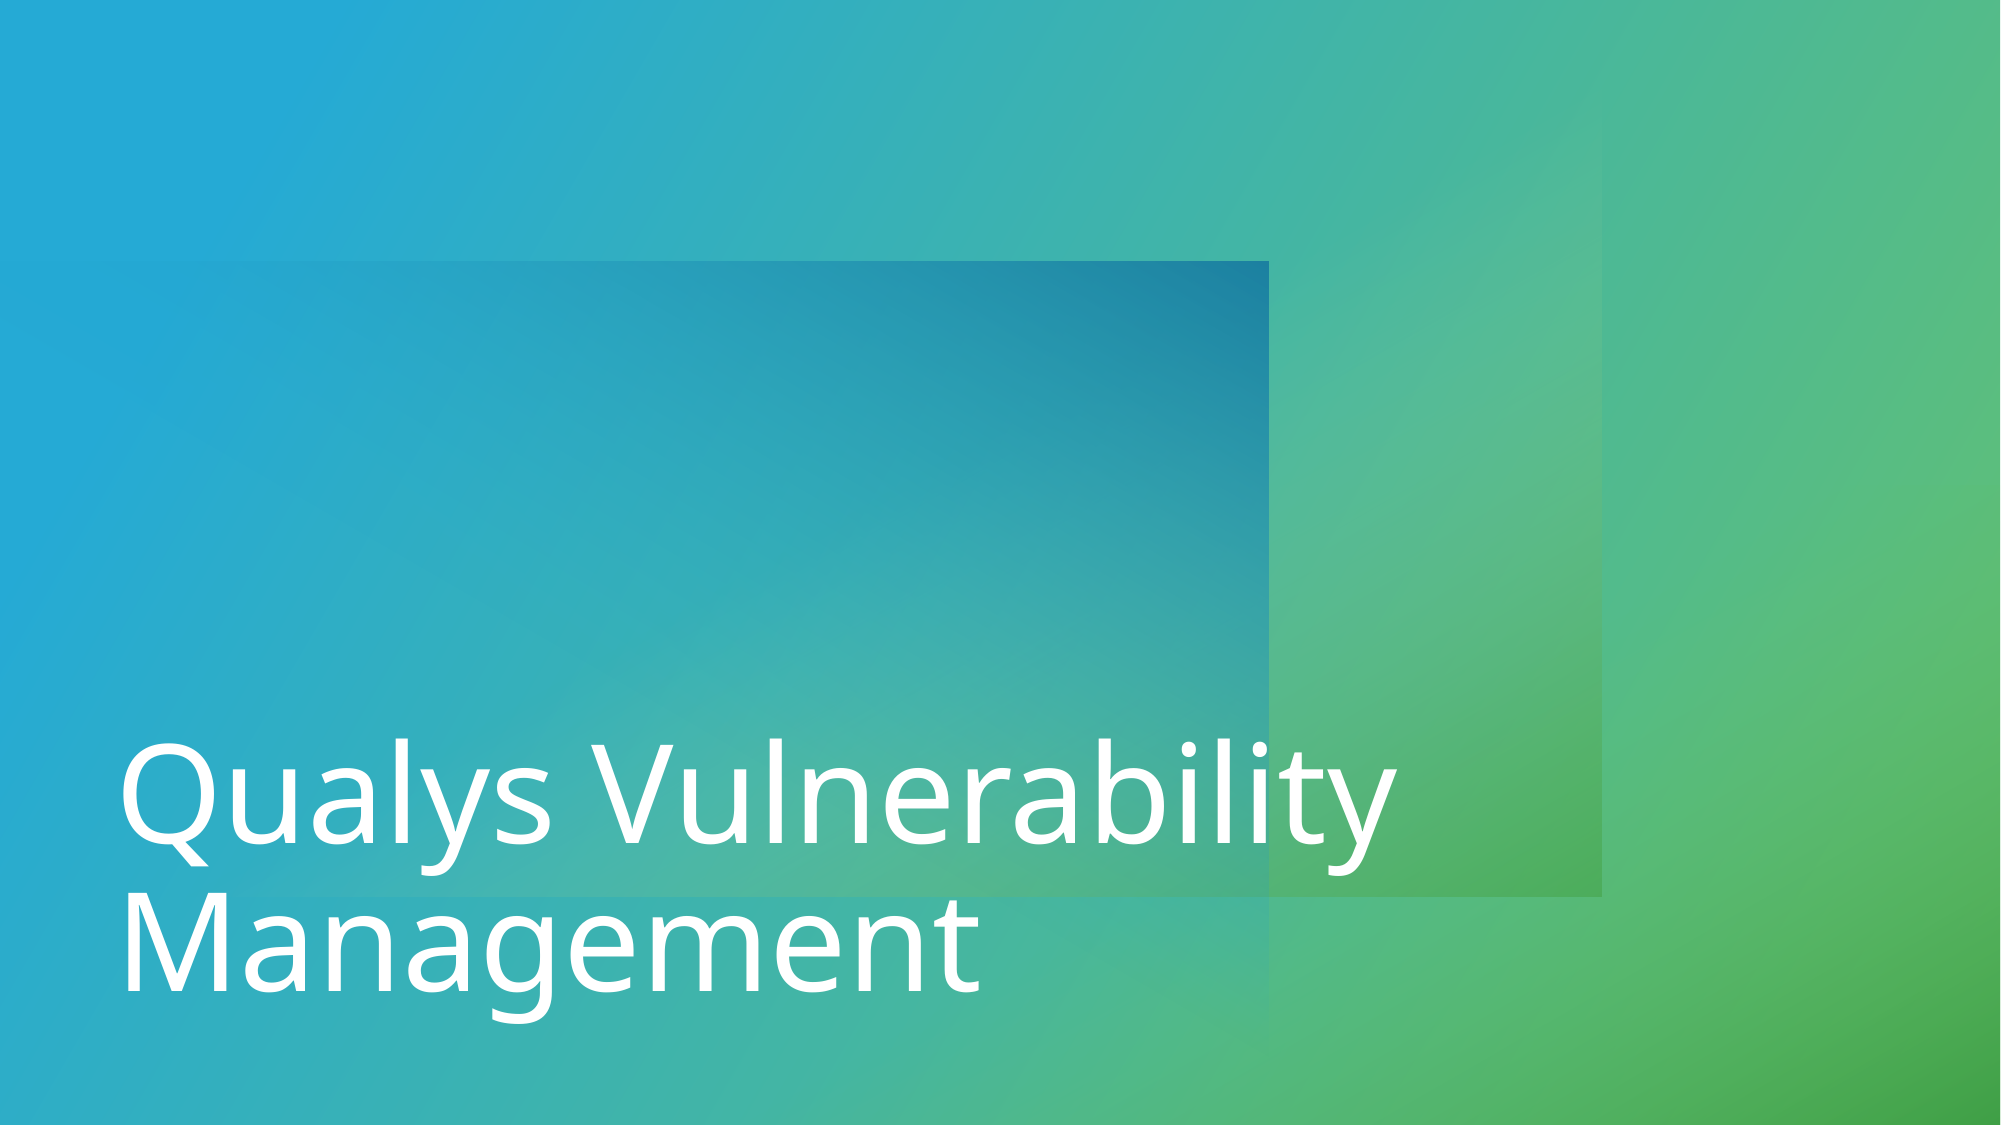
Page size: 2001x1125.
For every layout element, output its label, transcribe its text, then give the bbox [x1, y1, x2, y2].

title Qualys Vulnerability Management [100, 343, 1451, 1029]
